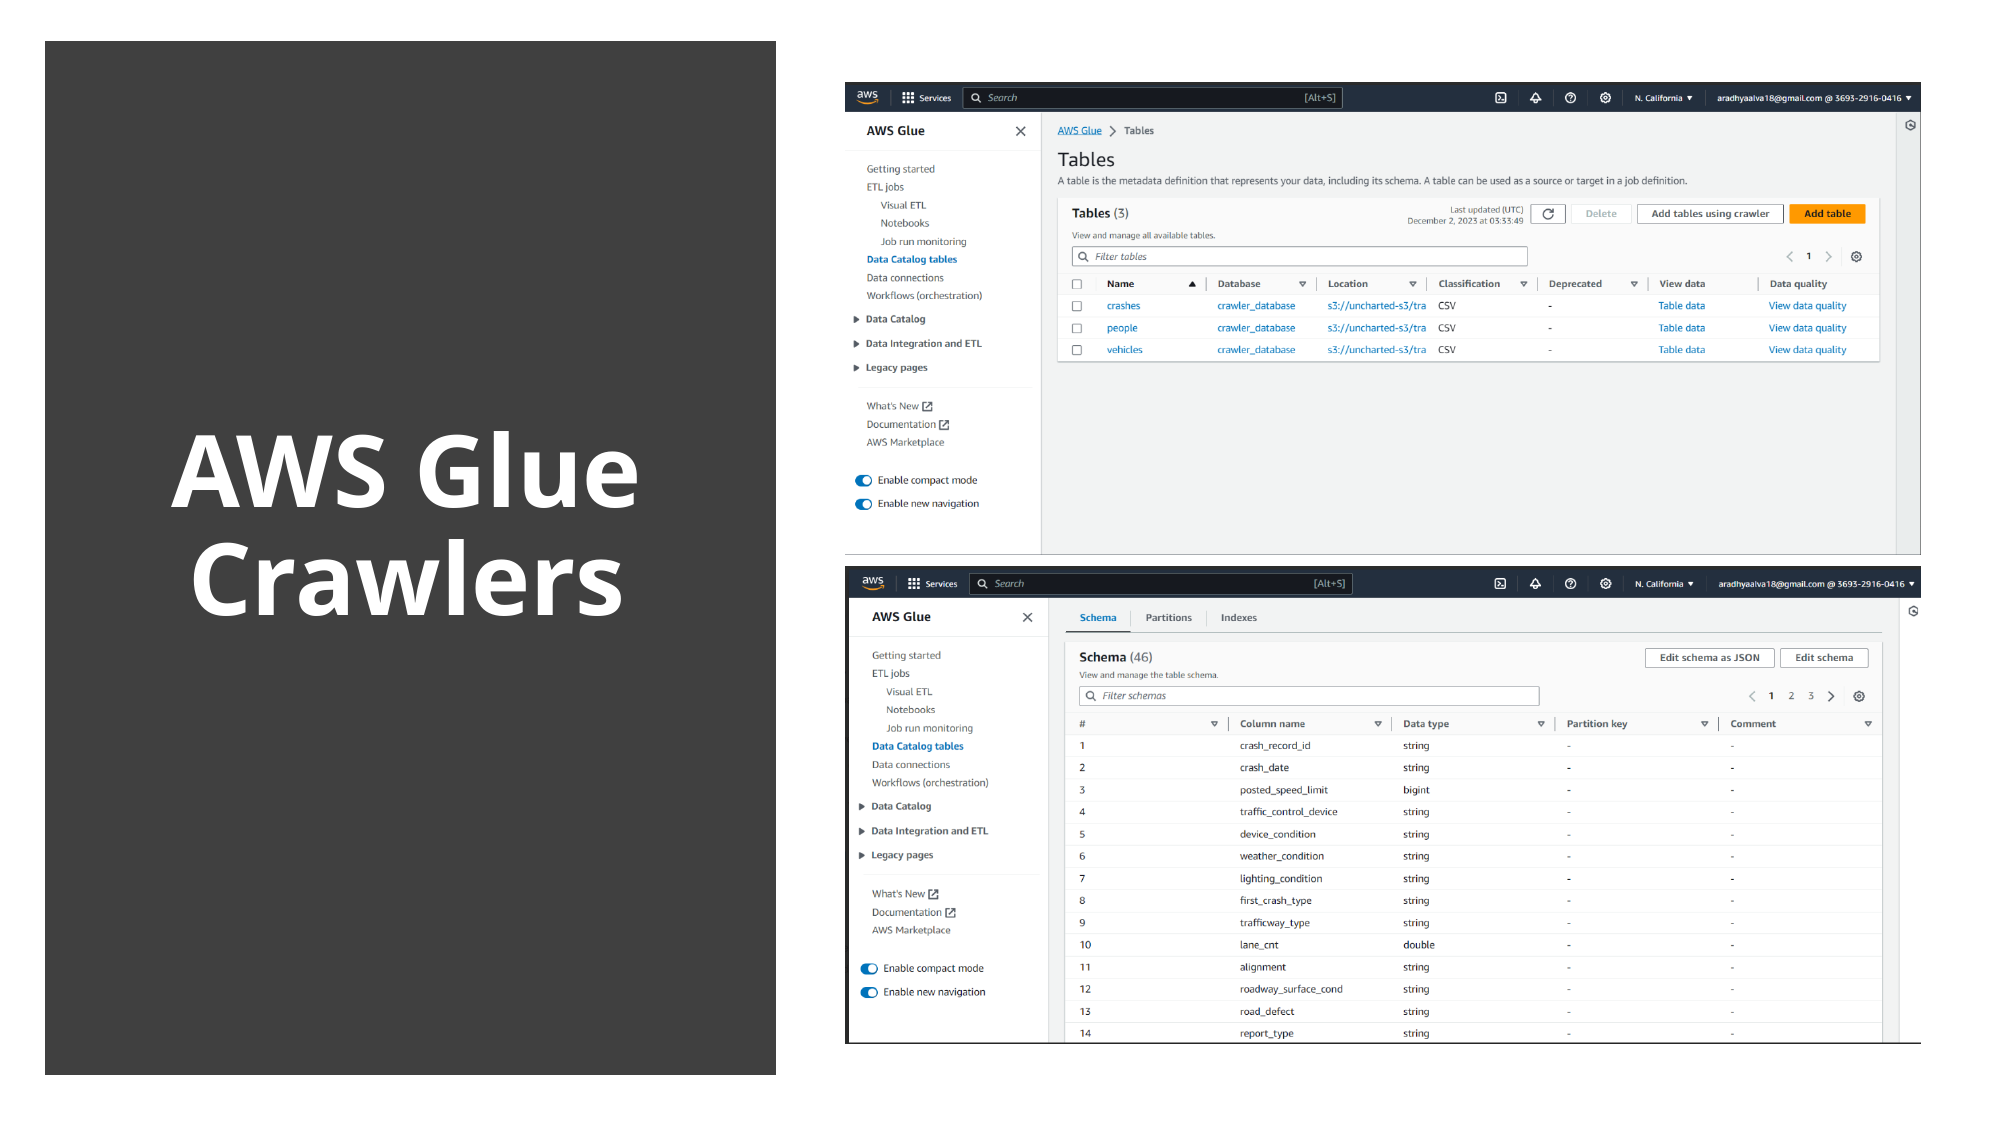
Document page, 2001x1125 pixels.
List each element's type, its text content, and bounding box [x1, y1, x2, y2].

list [845, 82, 1921, 555]
picture [845, 566, 1921, 1044]
title AWS Glue Crawlers [121, 121, 693, 936]
text_box [54, 50, 767, 1066]
